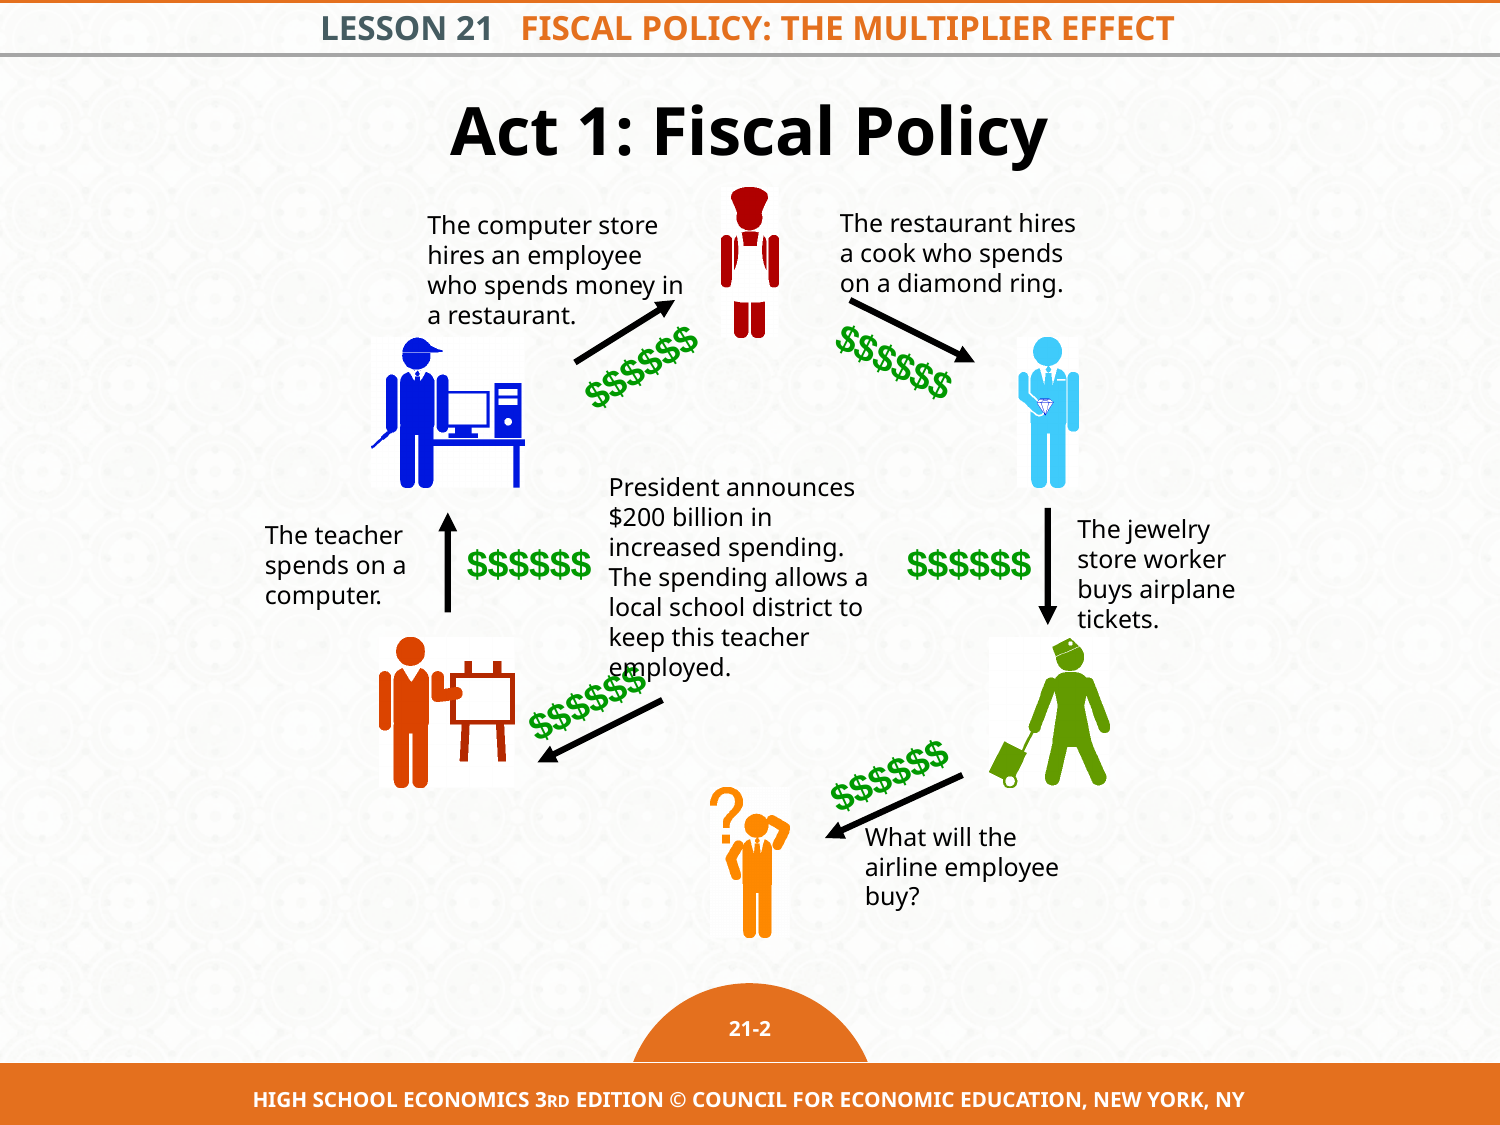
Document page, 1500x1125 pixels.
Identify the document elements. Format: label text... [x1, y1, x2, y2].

title Act 1: Fiscal Policy [75, 57, 1425, 200]
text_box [249, 187, 1288, 938]
picture [0, 3, 1500, 53]
picture [0, 57, 1500, 1062]
